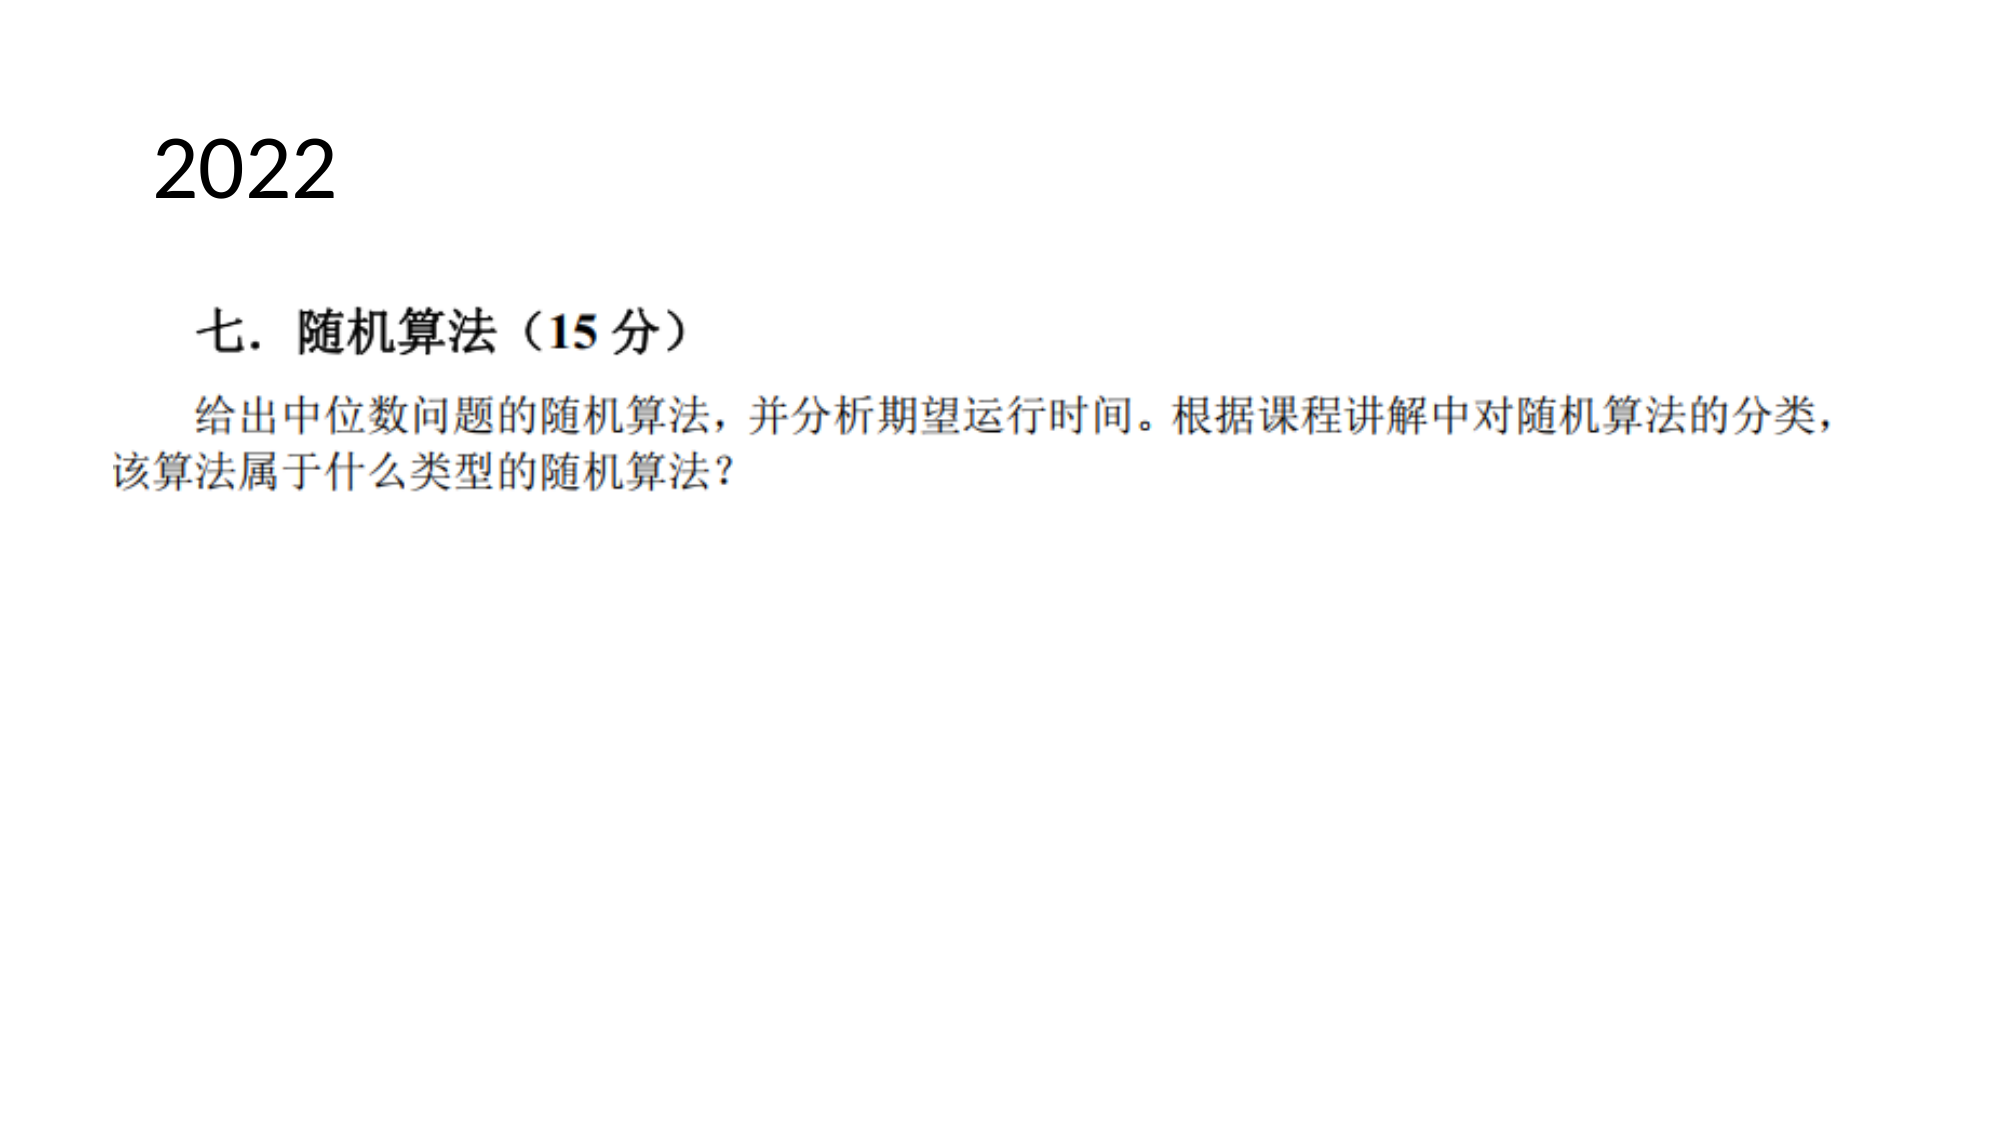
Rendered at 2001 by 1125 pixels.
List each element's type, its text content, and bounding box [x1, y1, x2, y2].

picture [113, 299, 1863, 525]
title 2022 [137, 59, 1863, 278]
